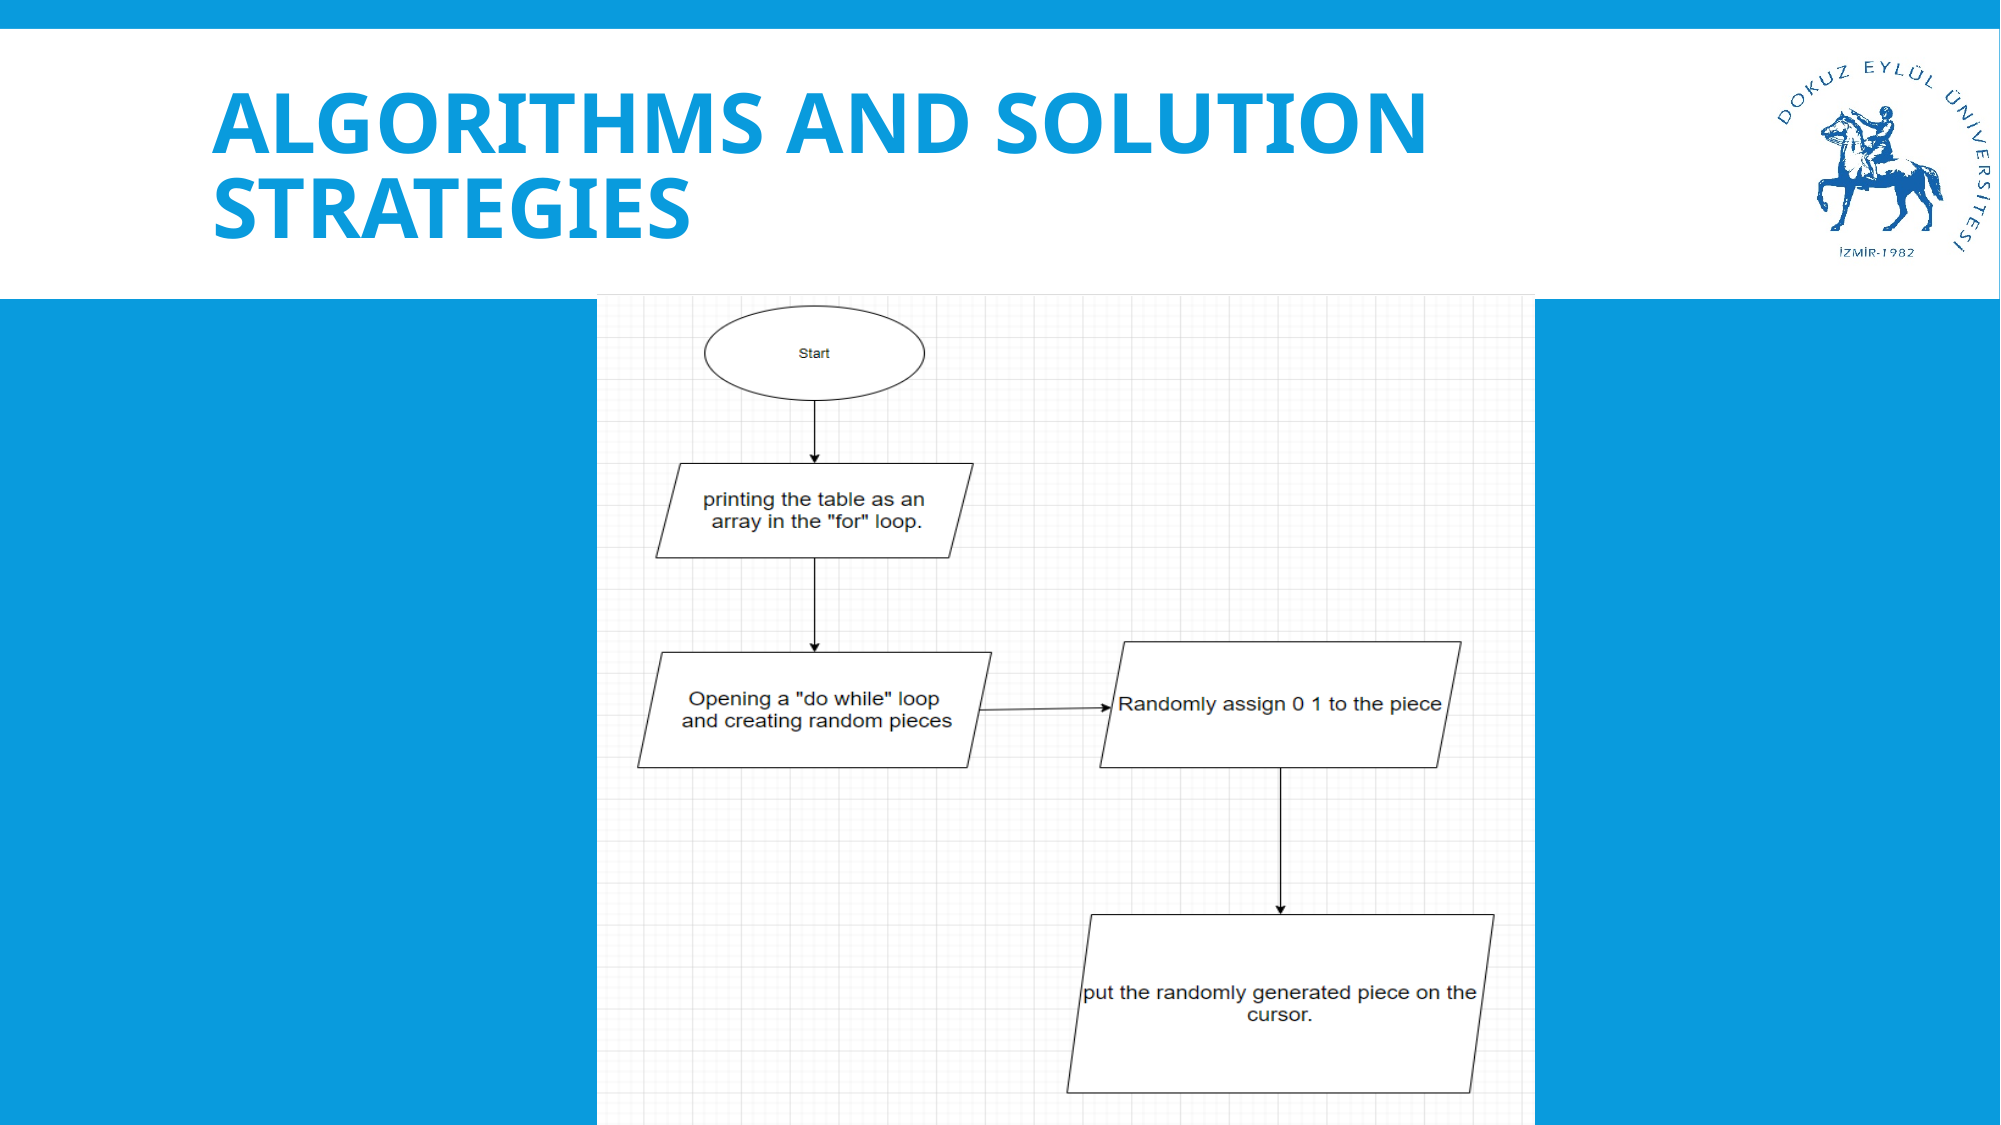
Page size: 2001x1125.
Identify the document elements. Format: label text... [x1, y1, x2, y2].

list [596, 293, 1536, 1125]
picture [1770, 46, 1997, 272]
title Algorıthms and solutıon strategıes [197, 46, 1803, 295]
